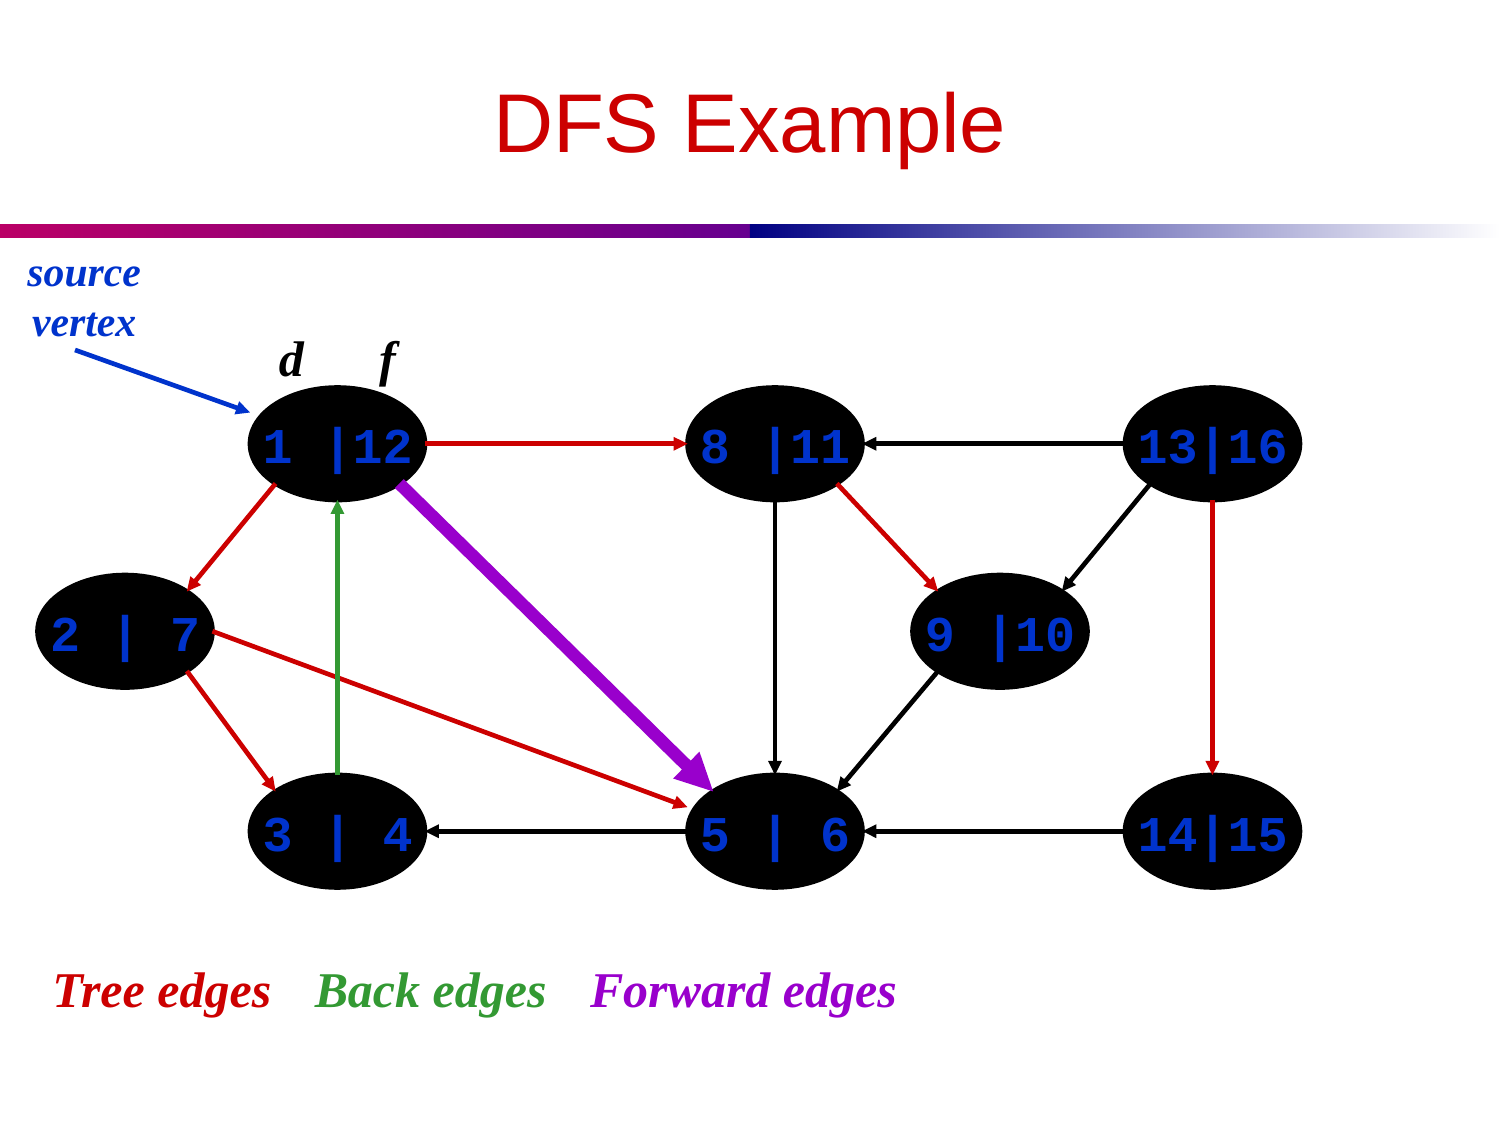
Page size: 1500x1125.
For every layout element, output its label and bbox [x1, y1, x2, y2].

text_box [37, 387, 939, 888]
text_box [249, 299, 425, 501]
text_box [1125, 387, 1300, 500]
title [75, 37, 1425, 200]
text_box [12, 237, 250, 415]
text_box [37, 949, 287, 1025]
text_box [1125, 774, 1300, 888]
text_box [300, 949, 562, 1025]
text_box [575, 949, 912, 1025]
text_box [836, 485, 1151, 688]
